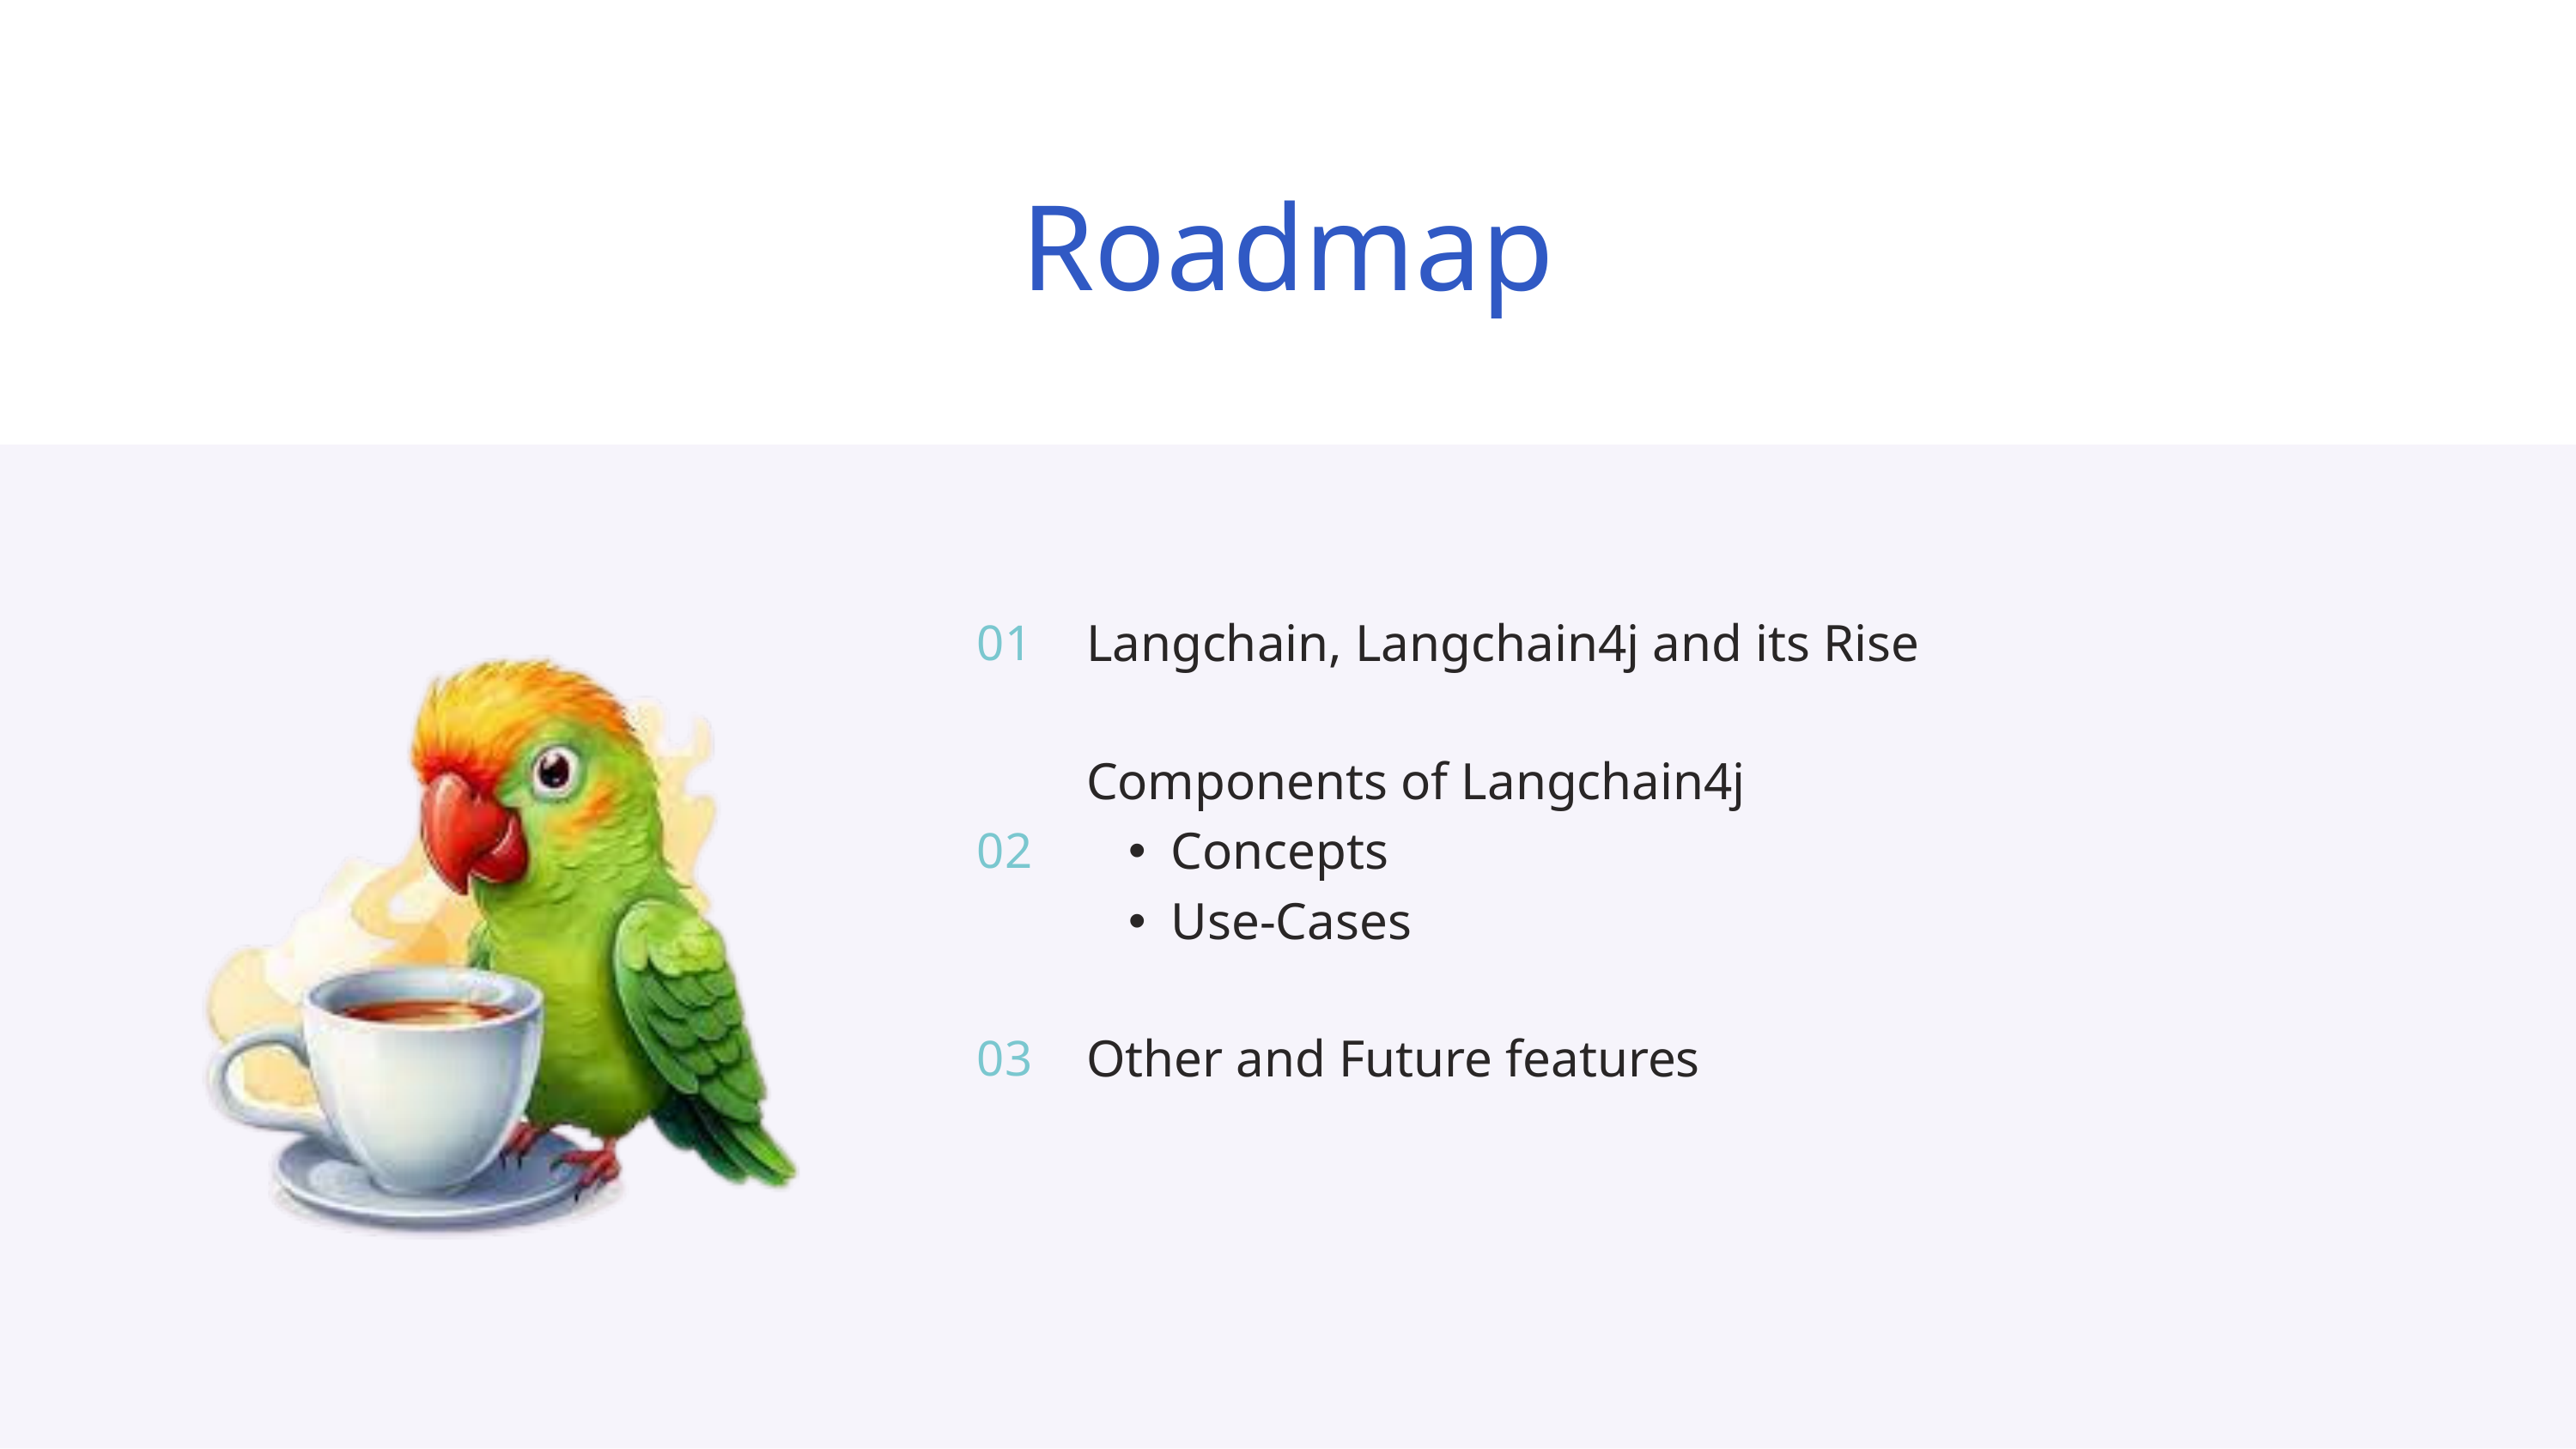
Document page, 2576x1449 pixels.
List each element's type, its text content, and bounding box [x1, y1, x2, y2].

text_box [0, 444, 2576, 1449]
text_box Roadmap [308, 149, 2268, 314]
